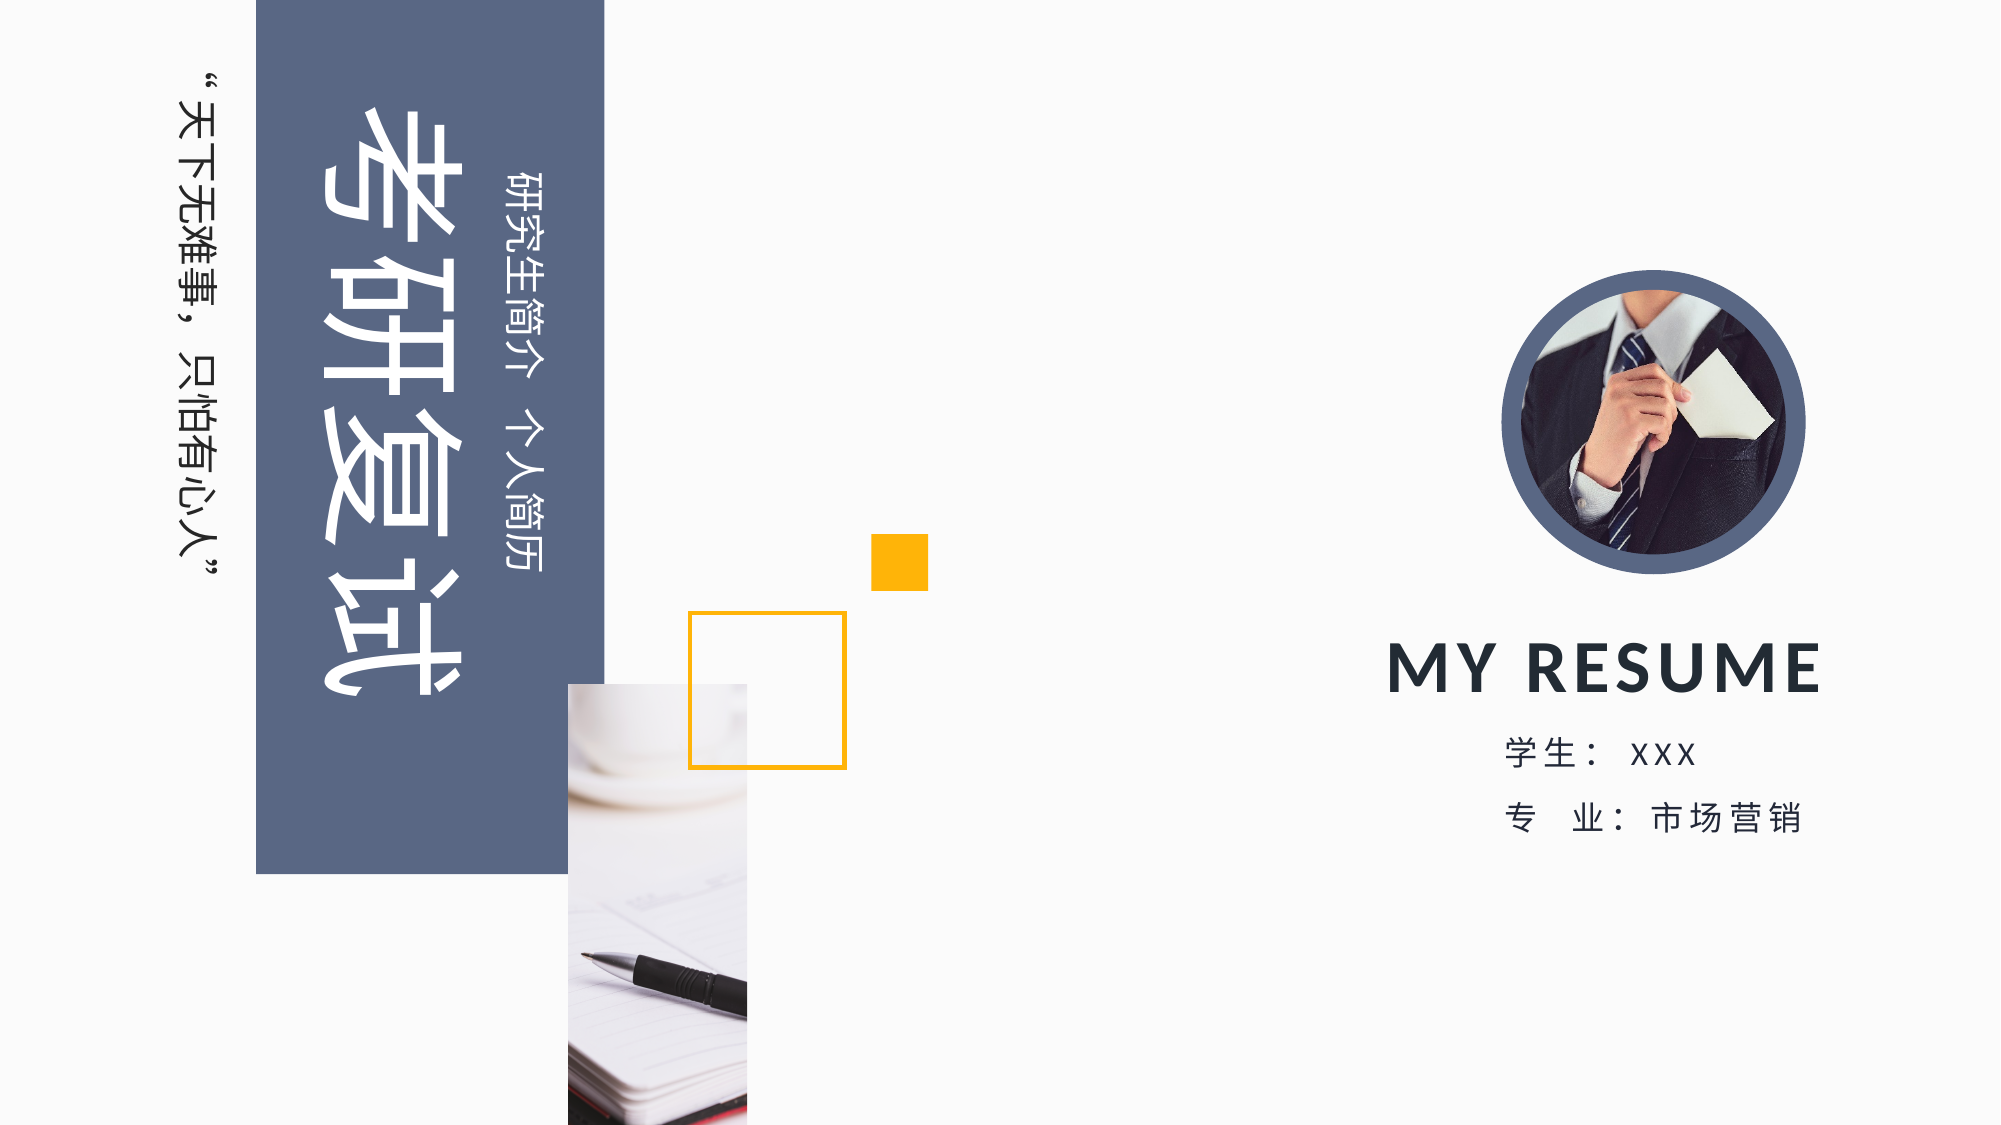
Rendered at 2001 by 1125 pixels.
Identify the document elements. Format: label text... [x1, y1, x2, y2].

text_box 专 业：市场营销 [1493, 791, 1868, 843]
text_box 学生：XXX [1493, 726, 1868, 779]
text_box [567, 684, 748, 1125]
text_box MY RESUME [1374, 611, 1868, 713]
text_box [870, 533, 929, 592]
text_box [689, 612, 845, 769]
text_box “天下无难事，只怕有心人” [151, 33, 232, 749]
text_box 考研复试 [282, 86, 495, 708]
text_box 研究生简介 个人简历 [478, 156, 559, 579]
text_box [1501, 270, 1806, 575]
text_box [255, 0, 606, 875]
